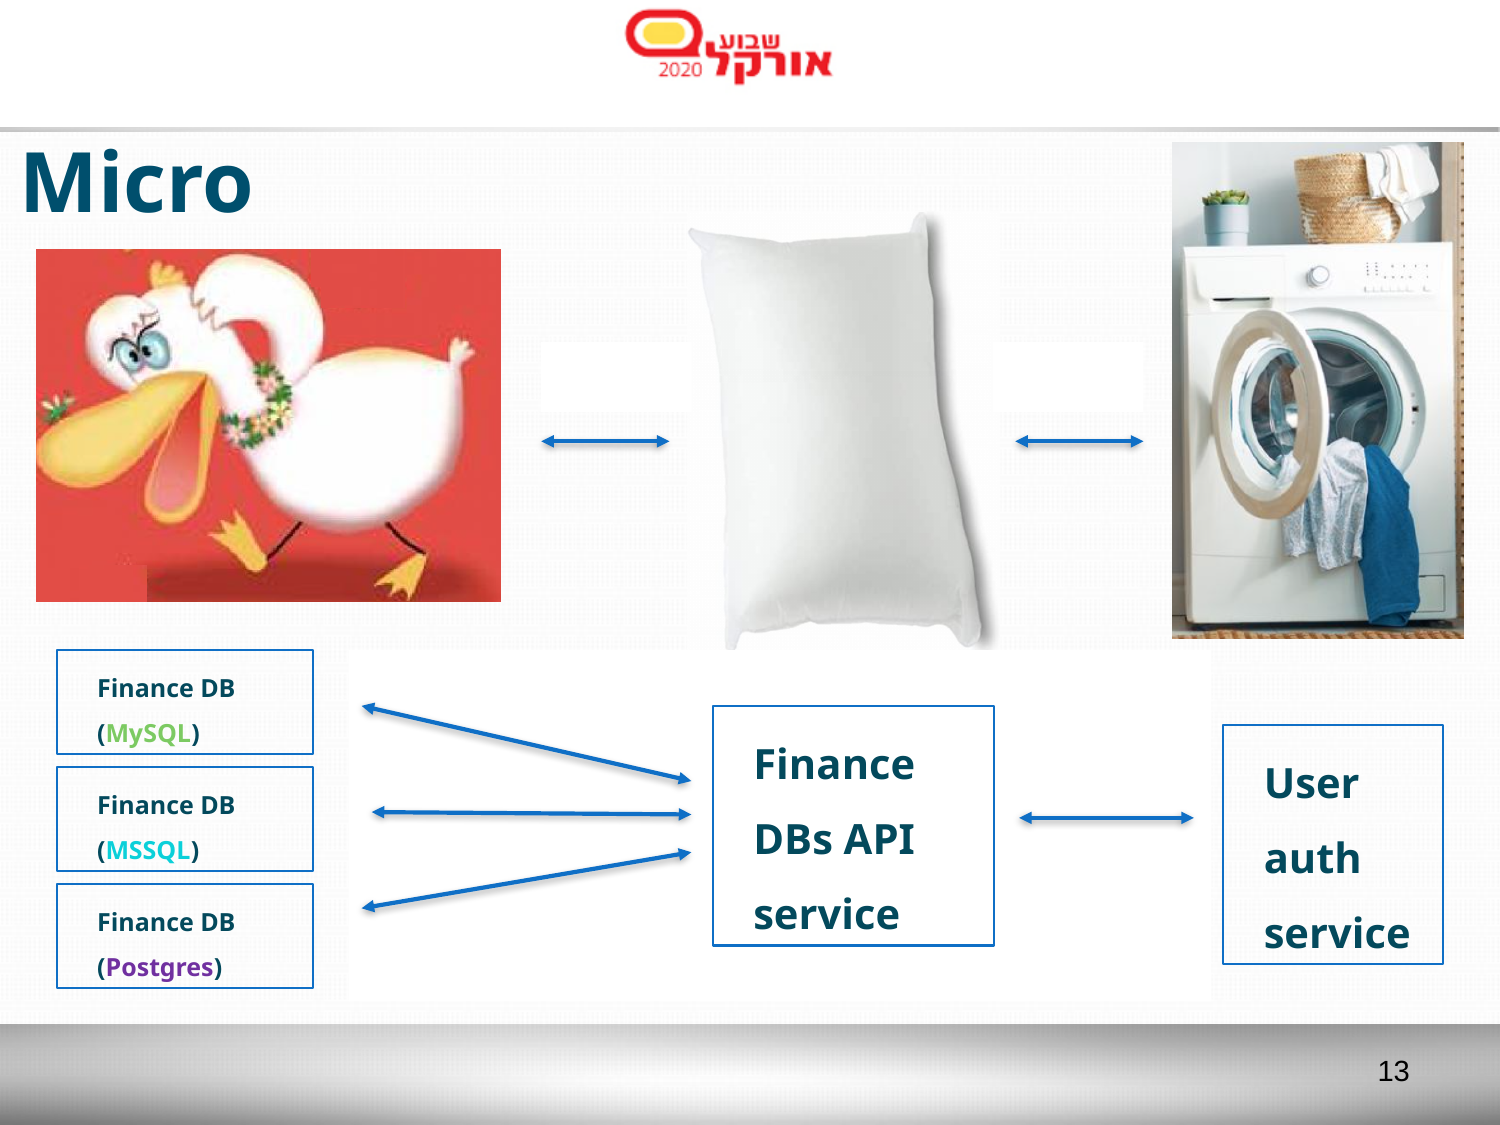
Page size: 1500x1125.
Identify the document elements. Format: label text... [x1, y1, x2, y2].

slide_number 13 [1359, 1039, 1426, 1104]
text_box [56, 649, 346, 986]
title Micro [4, 53, 1020, 246]
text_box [348, 649, 1212, 1002]
picture [0, 0, 1500, 1125]
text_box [1212, 649, 1444, 986]
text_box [540, 209, 1144, 647]
